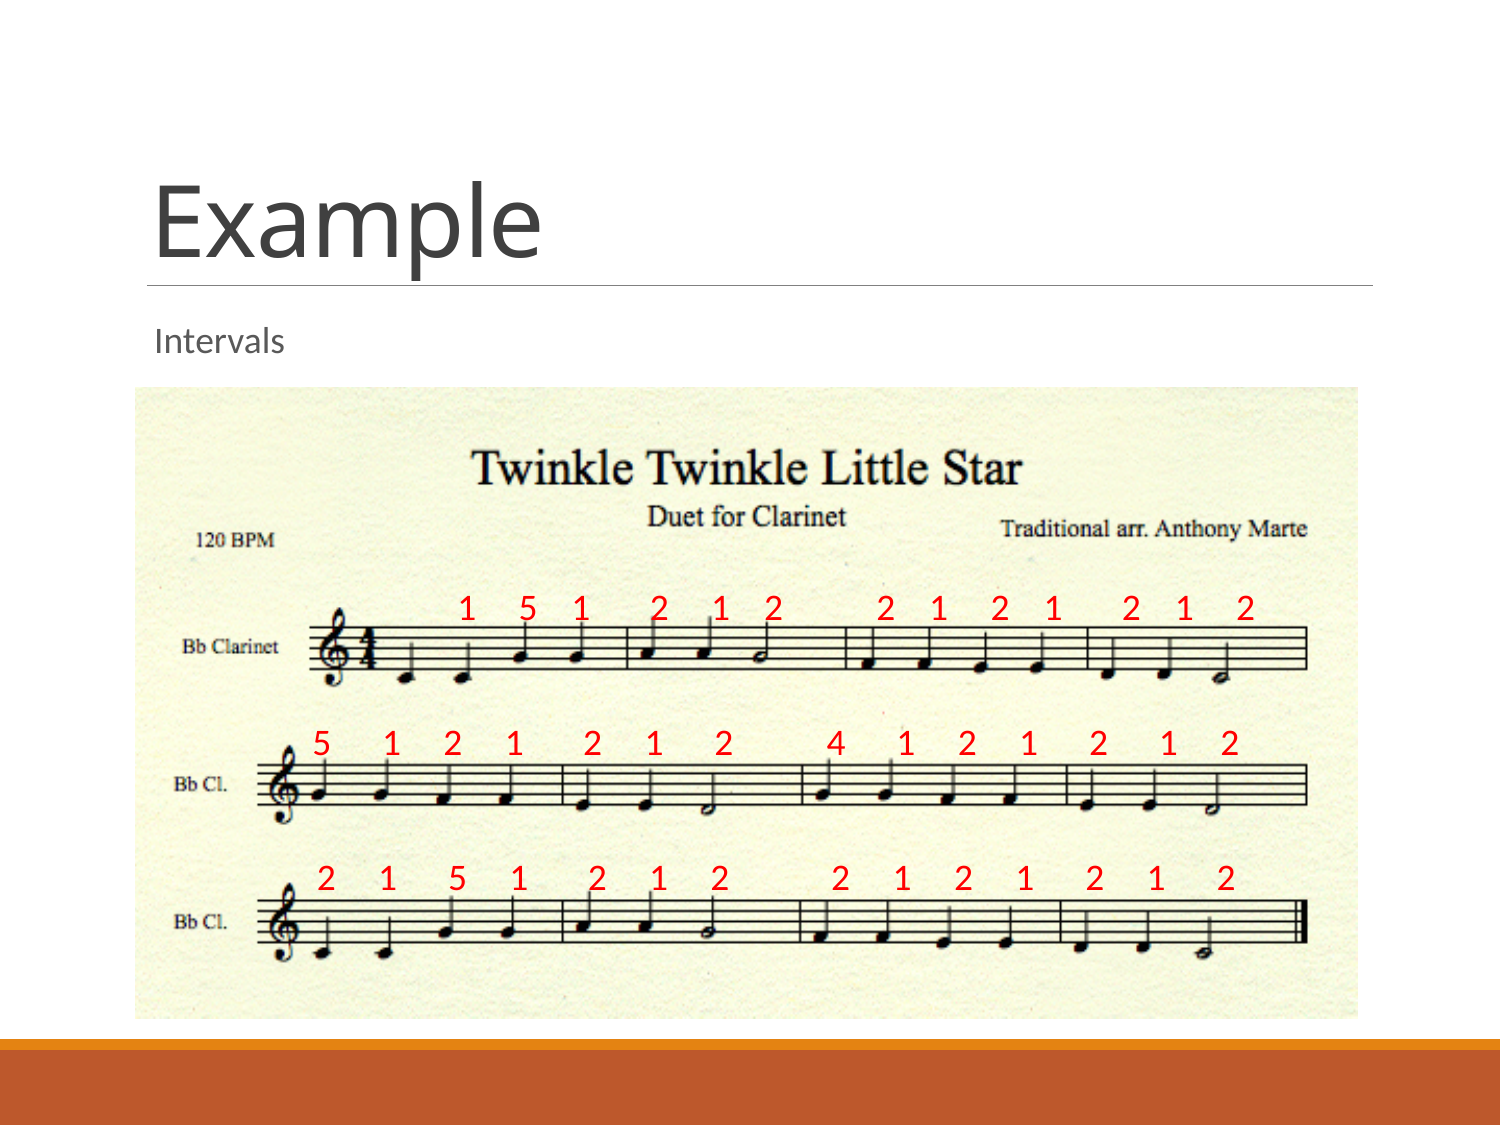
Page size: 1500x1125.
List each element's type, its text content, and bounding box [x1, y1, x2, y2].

text_box Intervals [139, 308, 301, 369]
picture [134, 387, 1359, 1020]
title Example [135, 47, 1373, 285]
